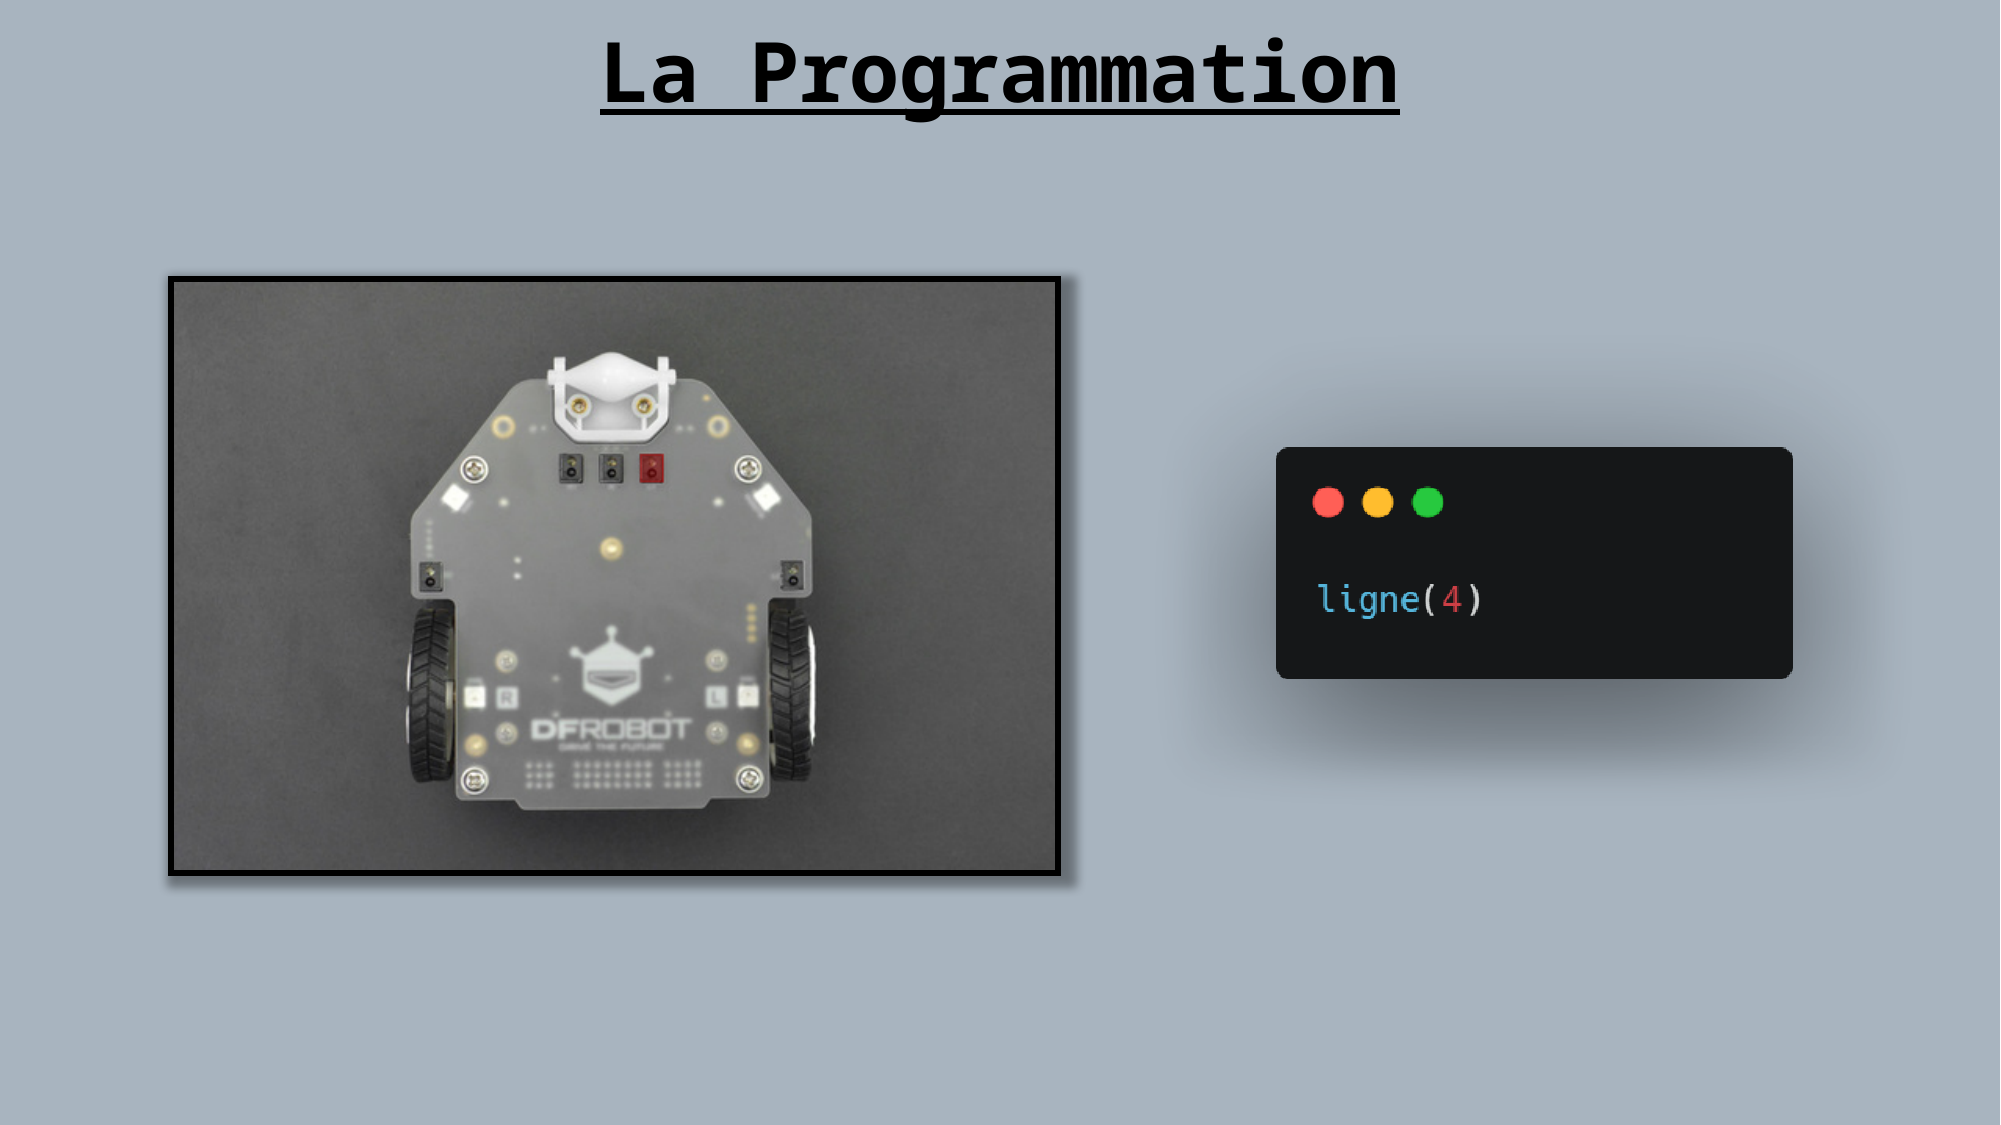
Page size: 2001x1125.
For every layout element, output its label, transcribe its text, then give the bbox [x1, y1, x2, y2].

picture [173, 282, 1056, 870]
picture [1136, 306, 1931, 816]
text_box La Programmation [585, 11, 1415, 127]
